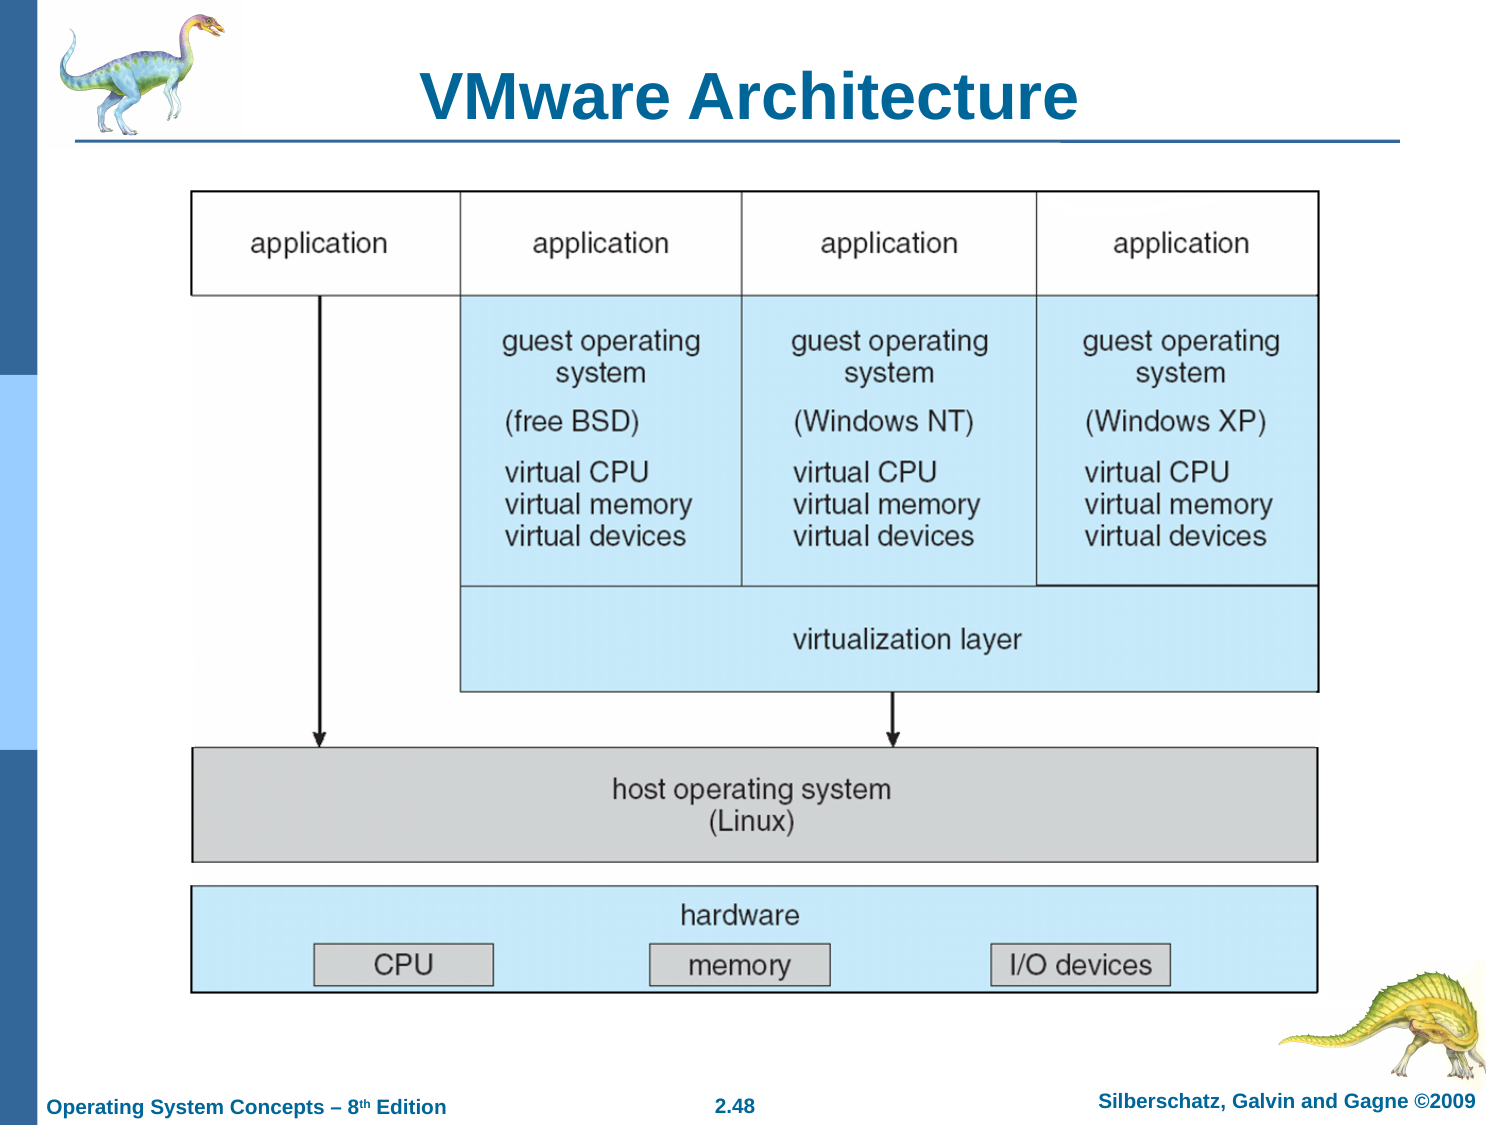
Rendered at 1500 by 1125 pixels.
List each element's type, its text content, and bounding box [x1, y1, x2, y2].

picture [46, 0, 243, 149]
title VMware Architecture [74, 45, 1426, 141]
picture [184, 184, 1486, 1090]
